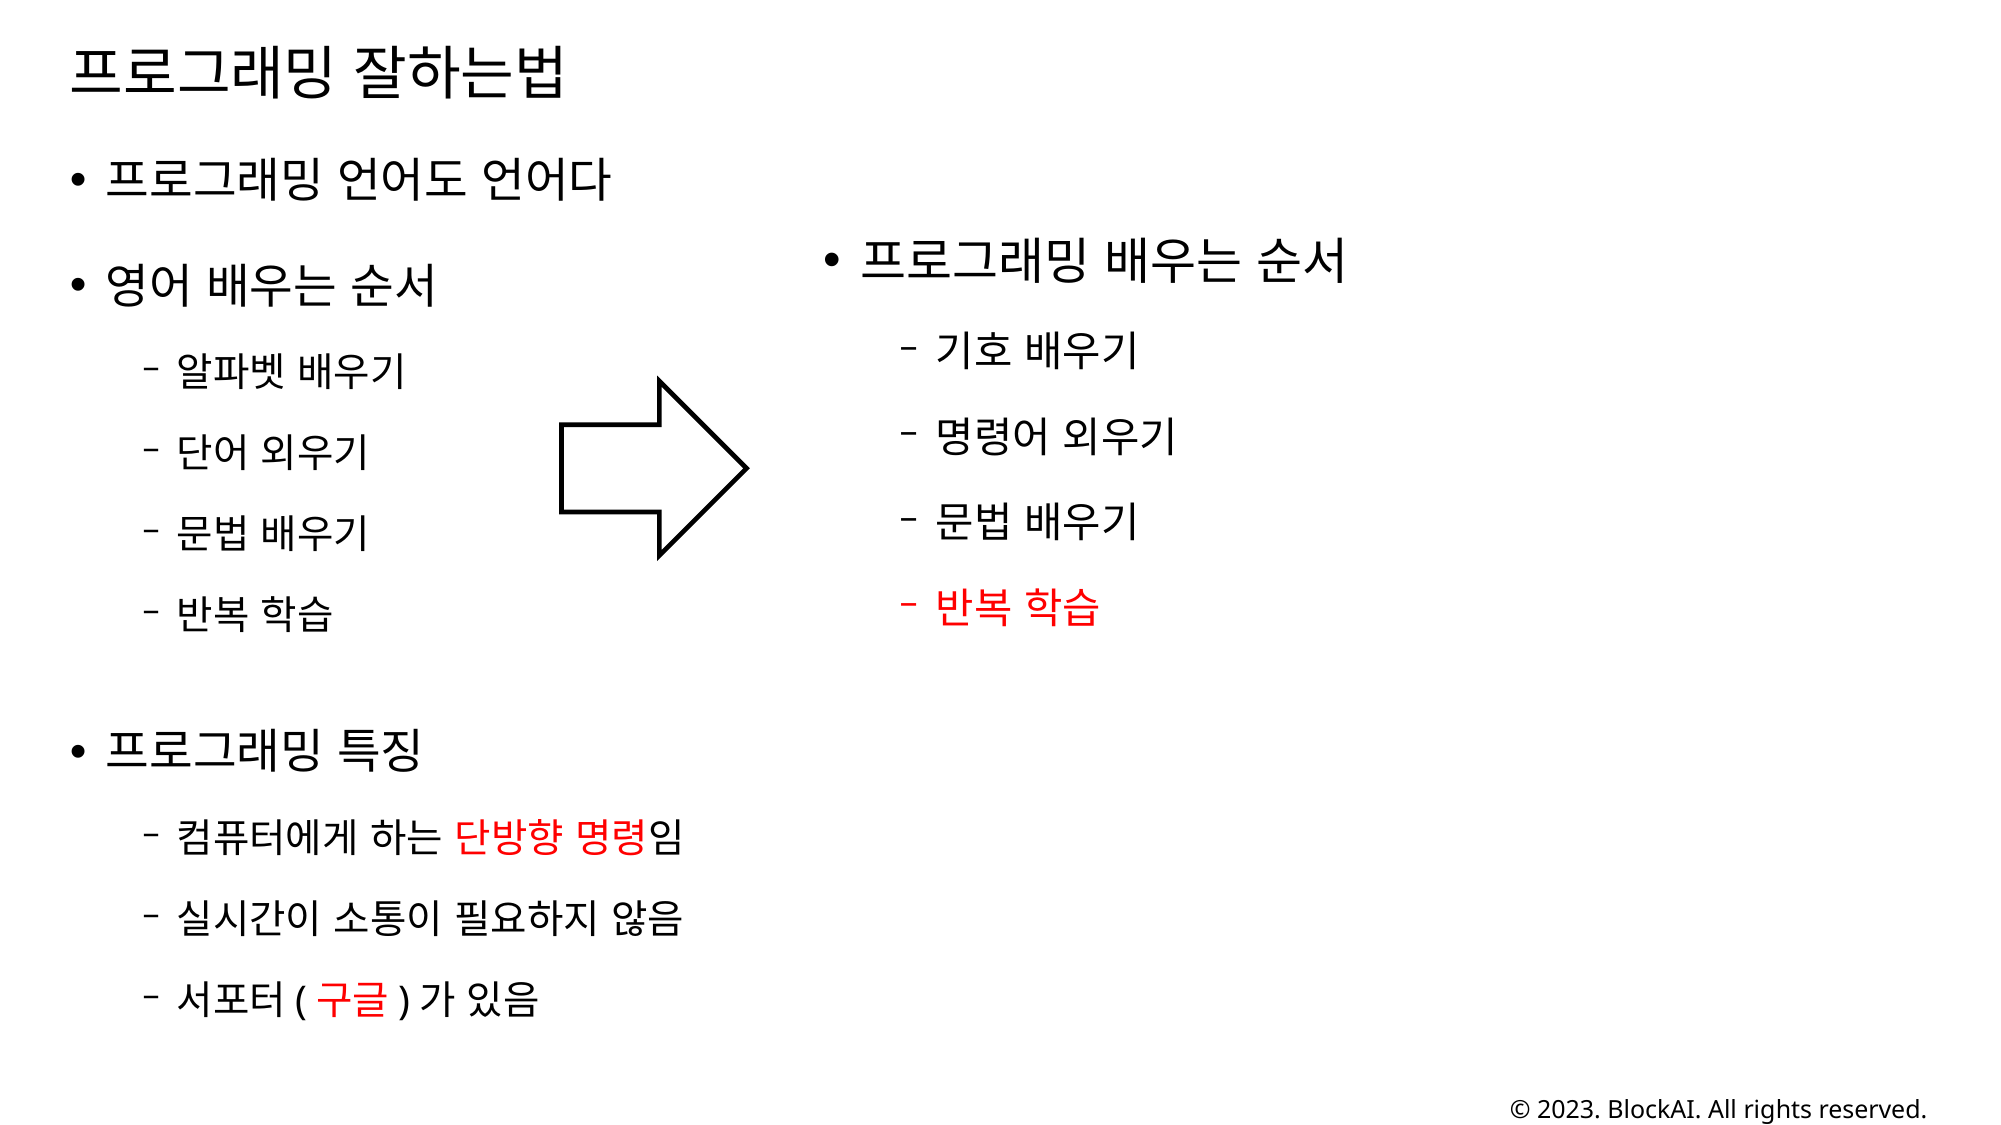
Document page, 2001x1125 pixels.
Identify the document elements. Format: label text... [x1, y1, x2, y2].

title 프로그래밍 잘하는법 [54, 31, 1945, 120]
text_box 프로그래밍 언어도 언어다 영어 배우는 순서 알파벳 배우기 단어 외우기 문법 배우기 반복 학습 프로그래밍 특징 컴퓨터에게 하는 단방향 명령임 실시간이 소통이 필요하지 않음 서포터(구글)가 있음 [54, 148, 1946, 1035]
text_box [54, 232, 583, 825]
text_box [583, 378, 749, 559]
text_box 프로그래밍 배우는 순서 기호 배우기 명령어 외우기 문법 배우기 반복 학습 [808, 191, 1575, 663]
